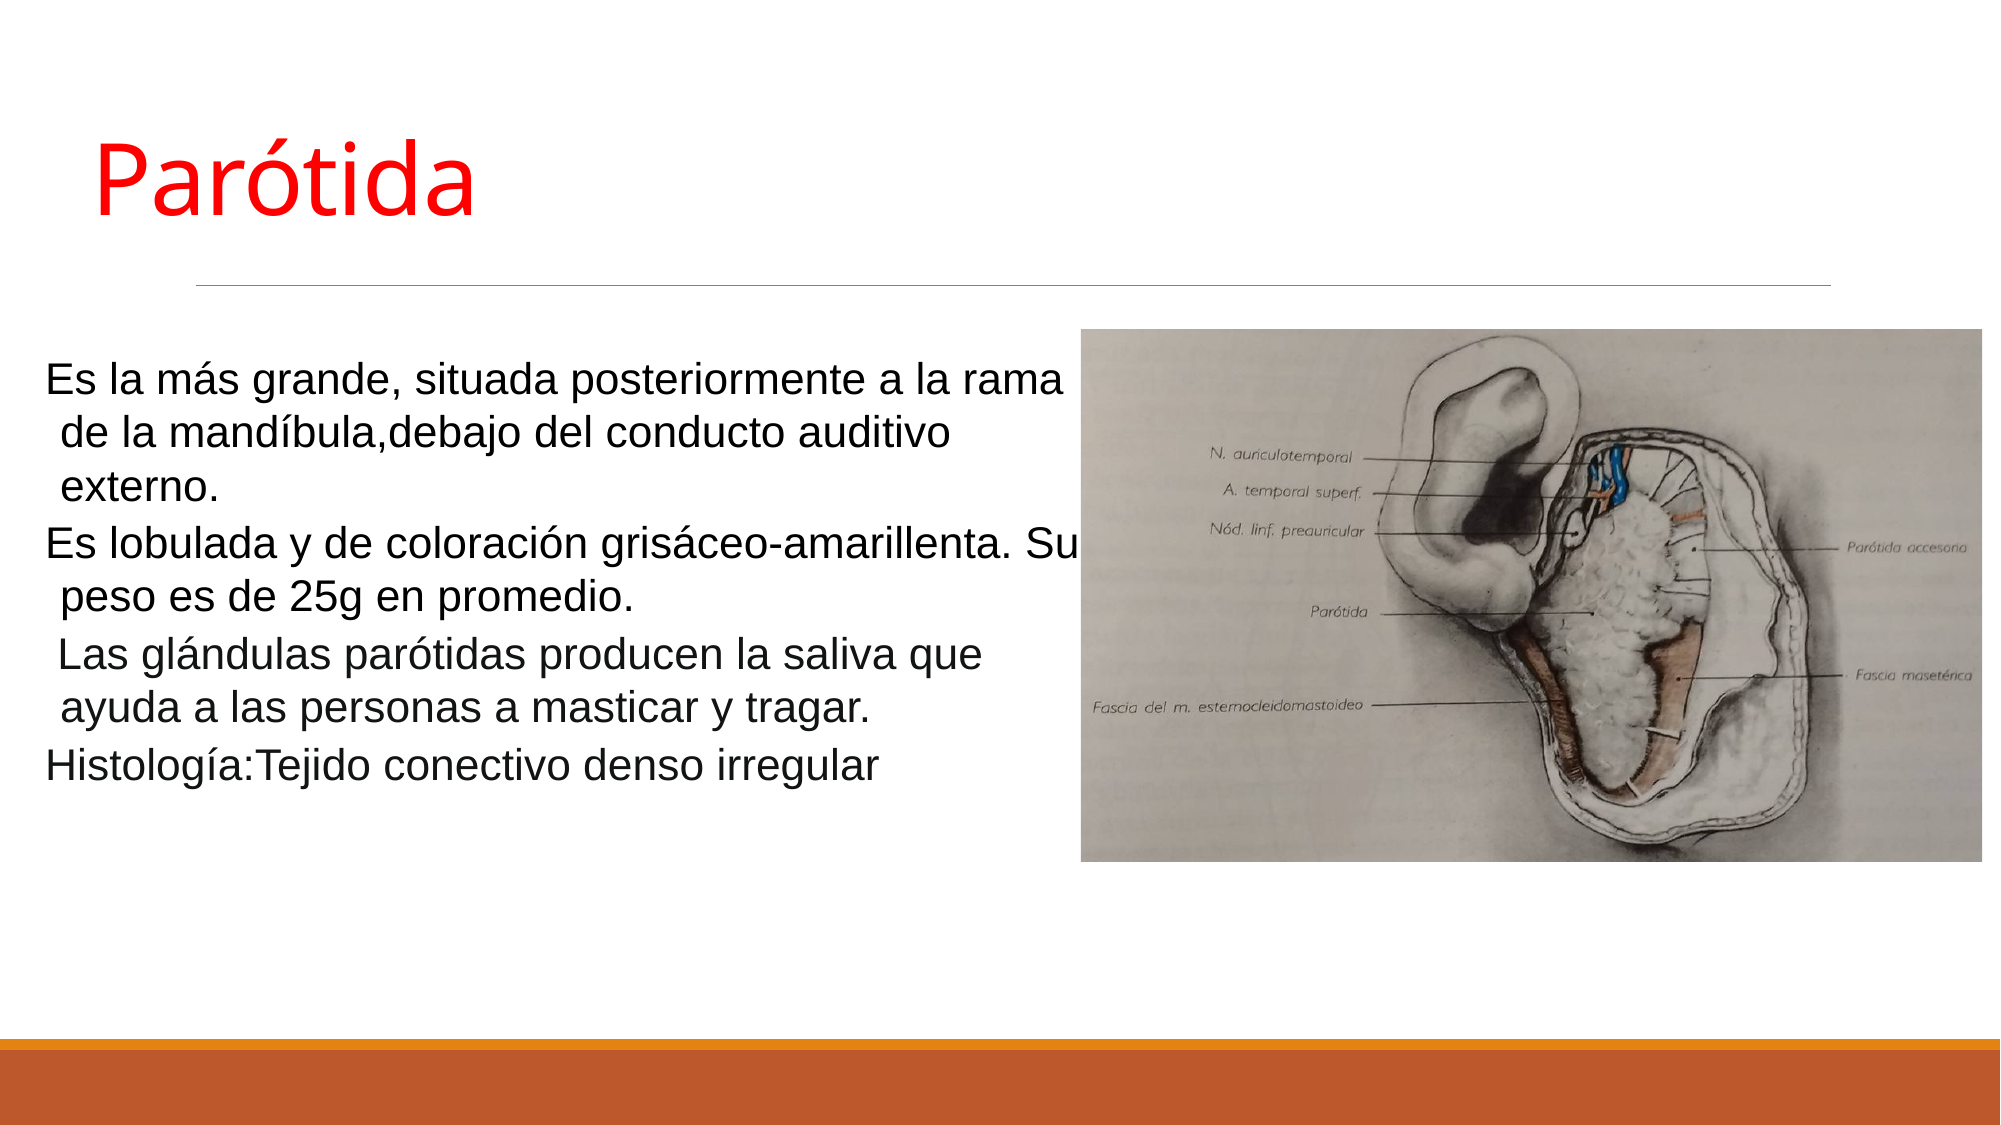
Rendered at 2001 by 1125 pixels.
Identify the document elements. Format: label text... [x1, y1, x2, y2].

picture [1080, 329, 1983, 863]
list Es la más grande, situada posteriormente a la rama de la mandíbula,debajo del conducto auditivo externo. Es lobulada y de coloración grisáceo-amarillenta. Su peso es de 25g en promedio. Las glándulas parótidas producen la saliva que ayuda a las personas a masticar y tragar. Histología:Tejido conectivo denso irregular [24, 329, 1121, 986]
title Parótida [71, 113, 1921, 255]
